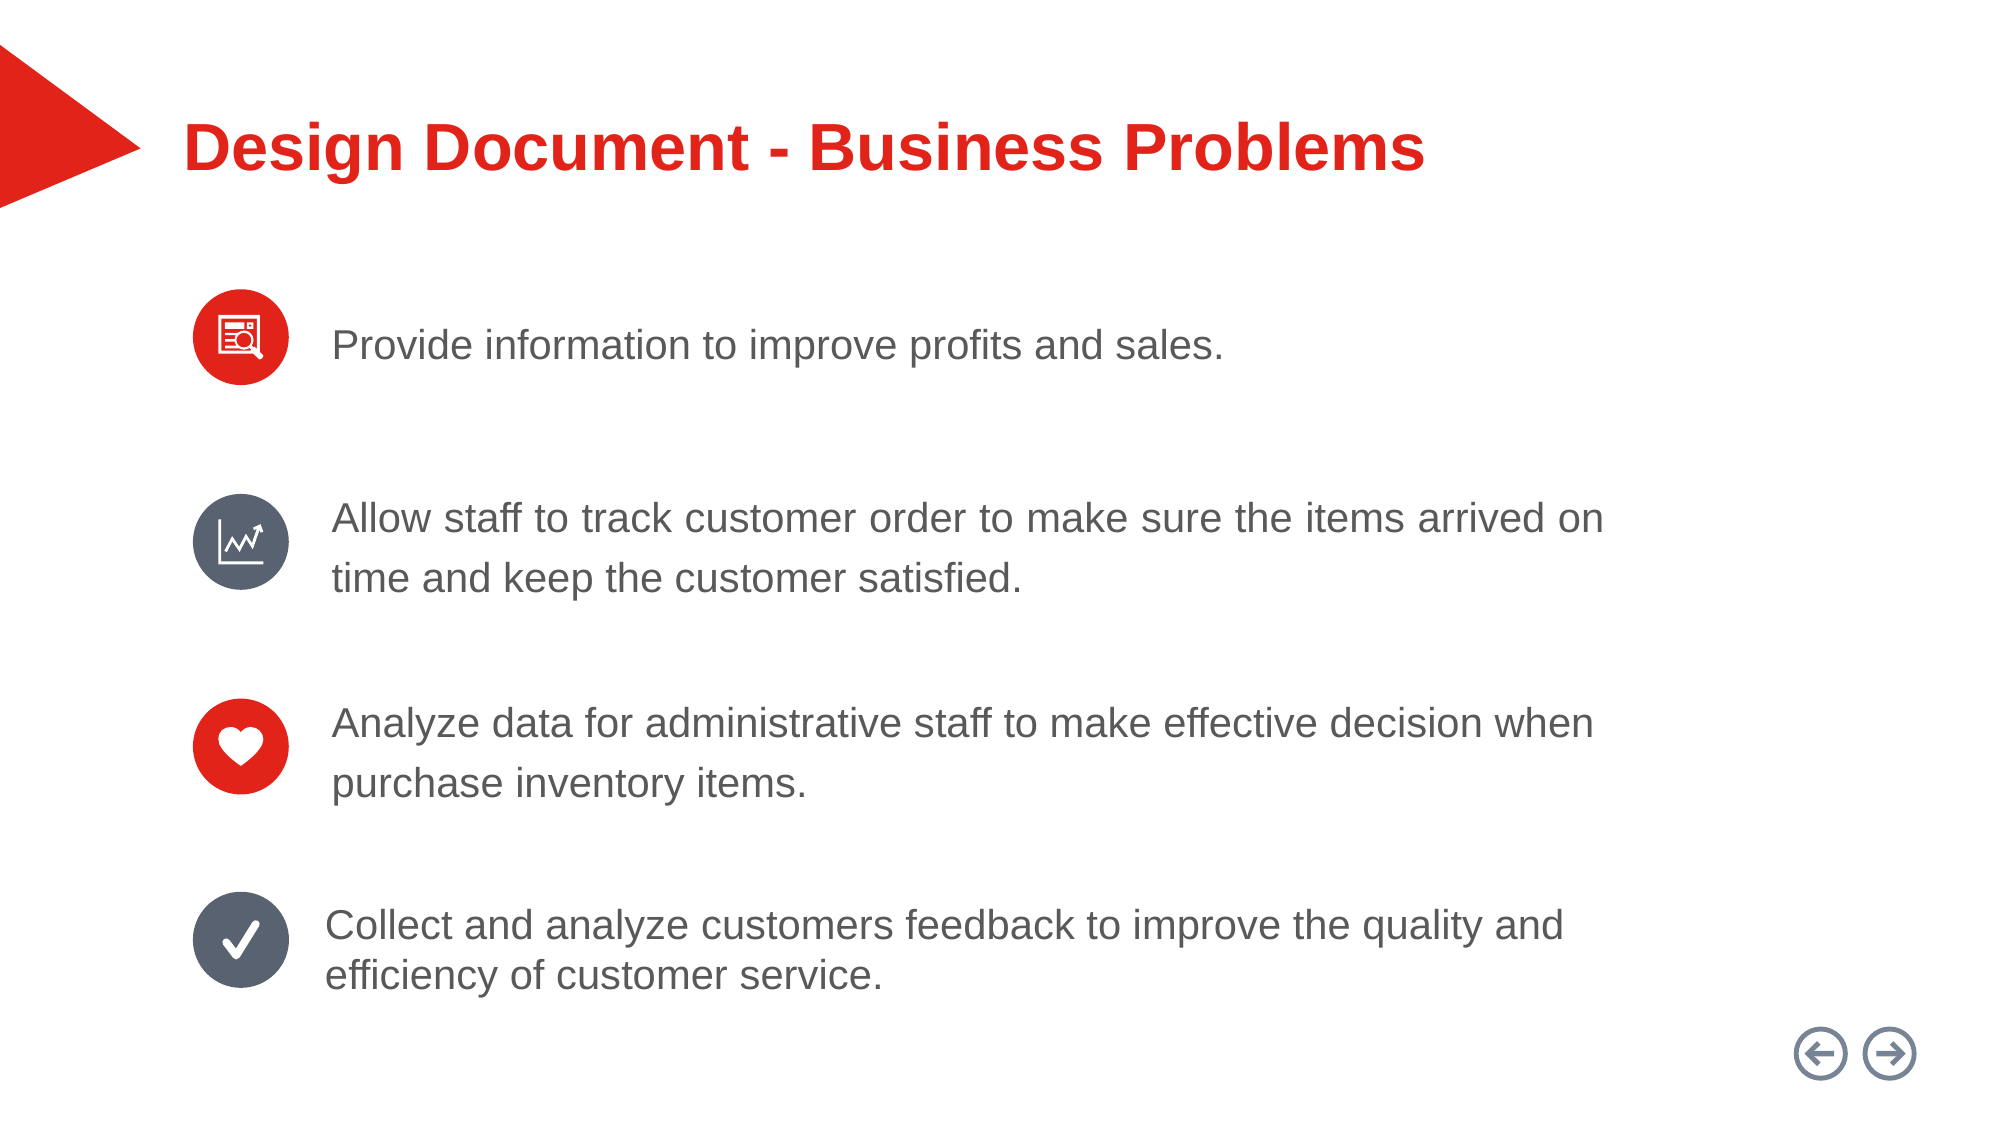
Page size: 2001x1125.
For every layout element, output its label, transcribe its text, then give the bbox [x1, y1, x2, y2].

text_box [192, 677, 1610, 809]
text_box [192, 890, 1602, 1007]
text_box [192, 289, 1497, 432]
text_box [192, 473, 1621, 655]
text_box Design Document - Business Problems [168, 96, 1443, 191]
